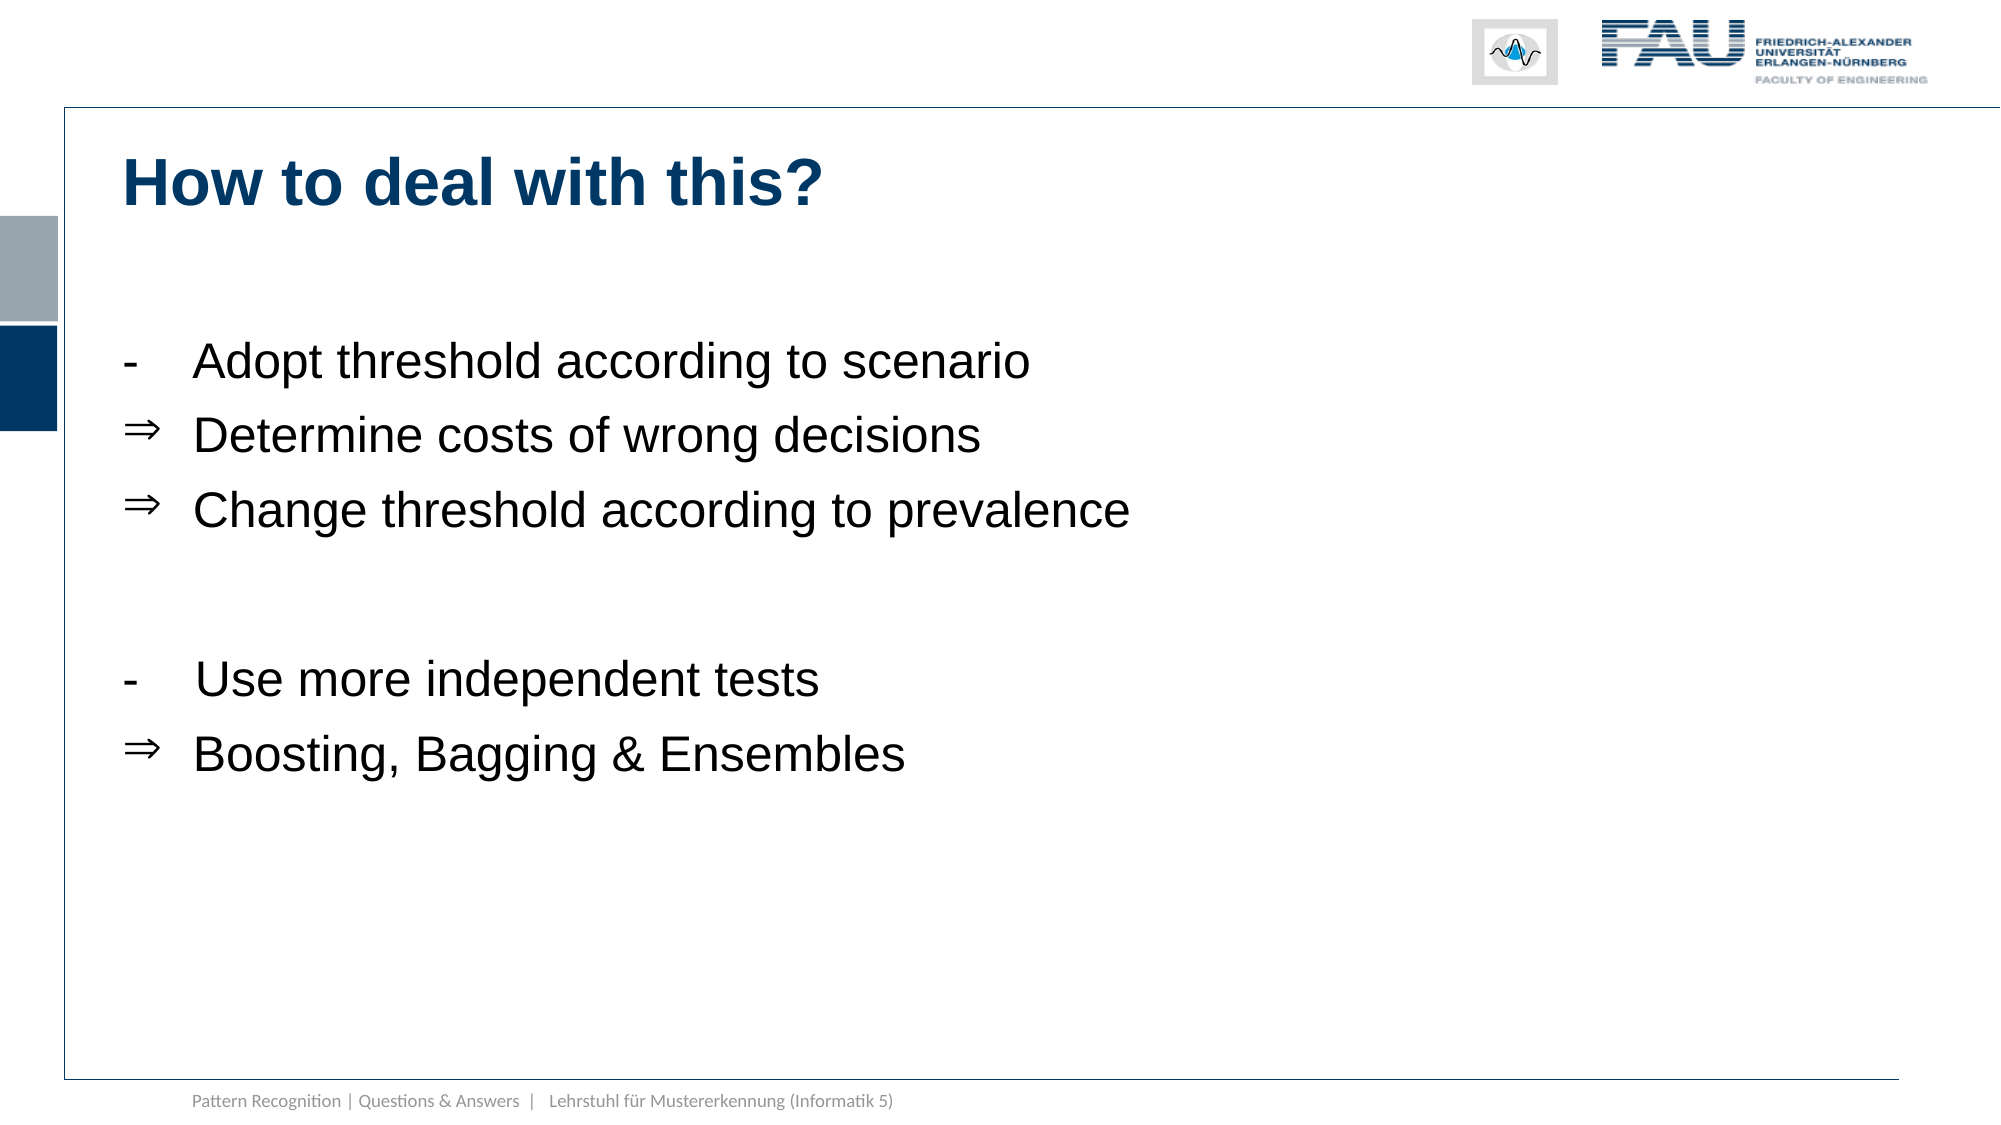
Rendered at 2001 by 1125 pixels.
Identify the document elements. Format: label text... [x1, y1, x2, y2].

list How to deal with this? - Adopt threshold according to scenario Determine costs of wrong decisions Change threshold according to prevalence - Use more independent tests Boosting, Bagging & Ensembles [122, 138, 1948, 1054]
picture [1472, 19, 1558, 85]
picture [1602, 20, 1928, 84]
